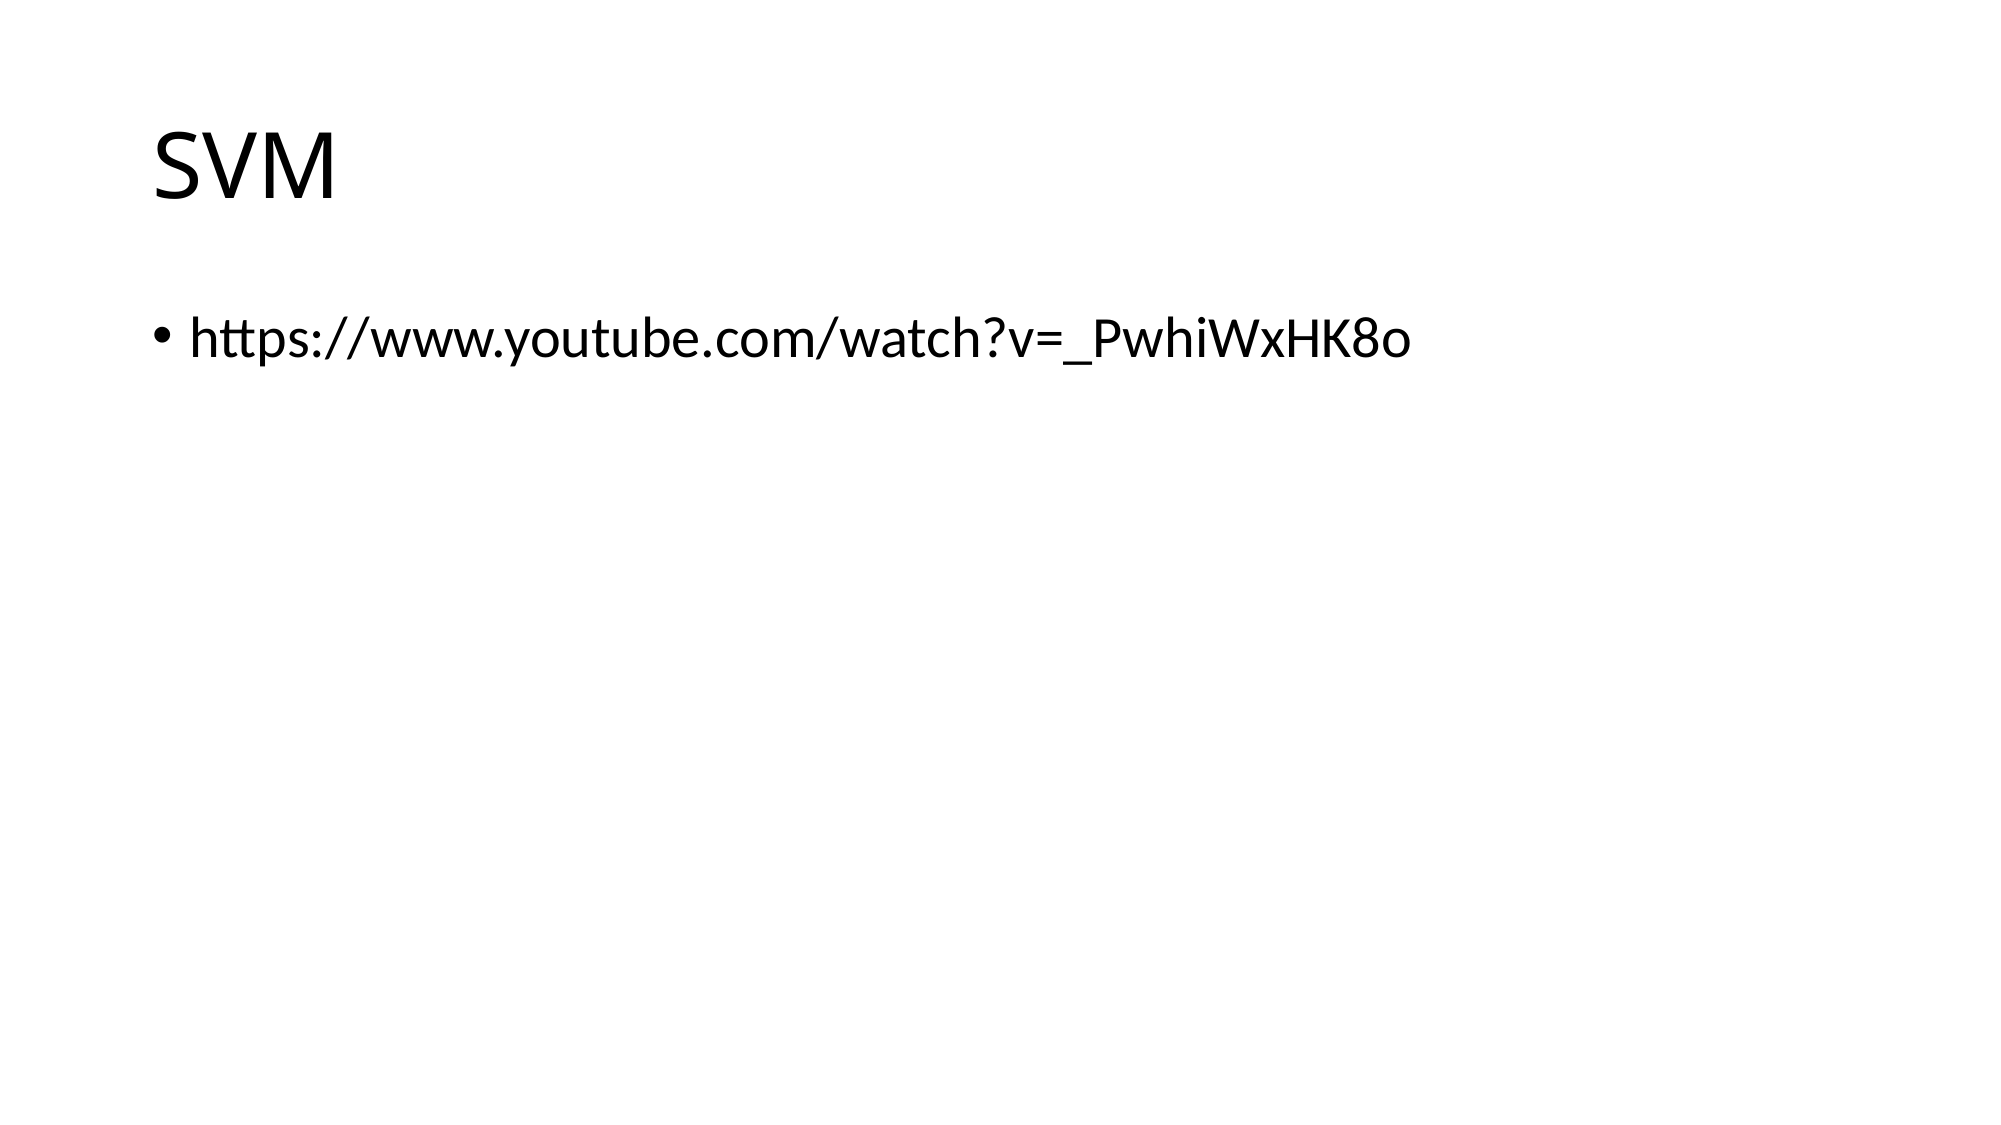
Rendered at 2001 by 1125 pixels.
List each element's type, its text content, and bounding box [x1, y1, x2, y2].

title SVM [137, 59, 1863, 278]
list https://www.youtube.com/watch?v=_PwhiWxHK8o [137, 299, 1863, 1014]
